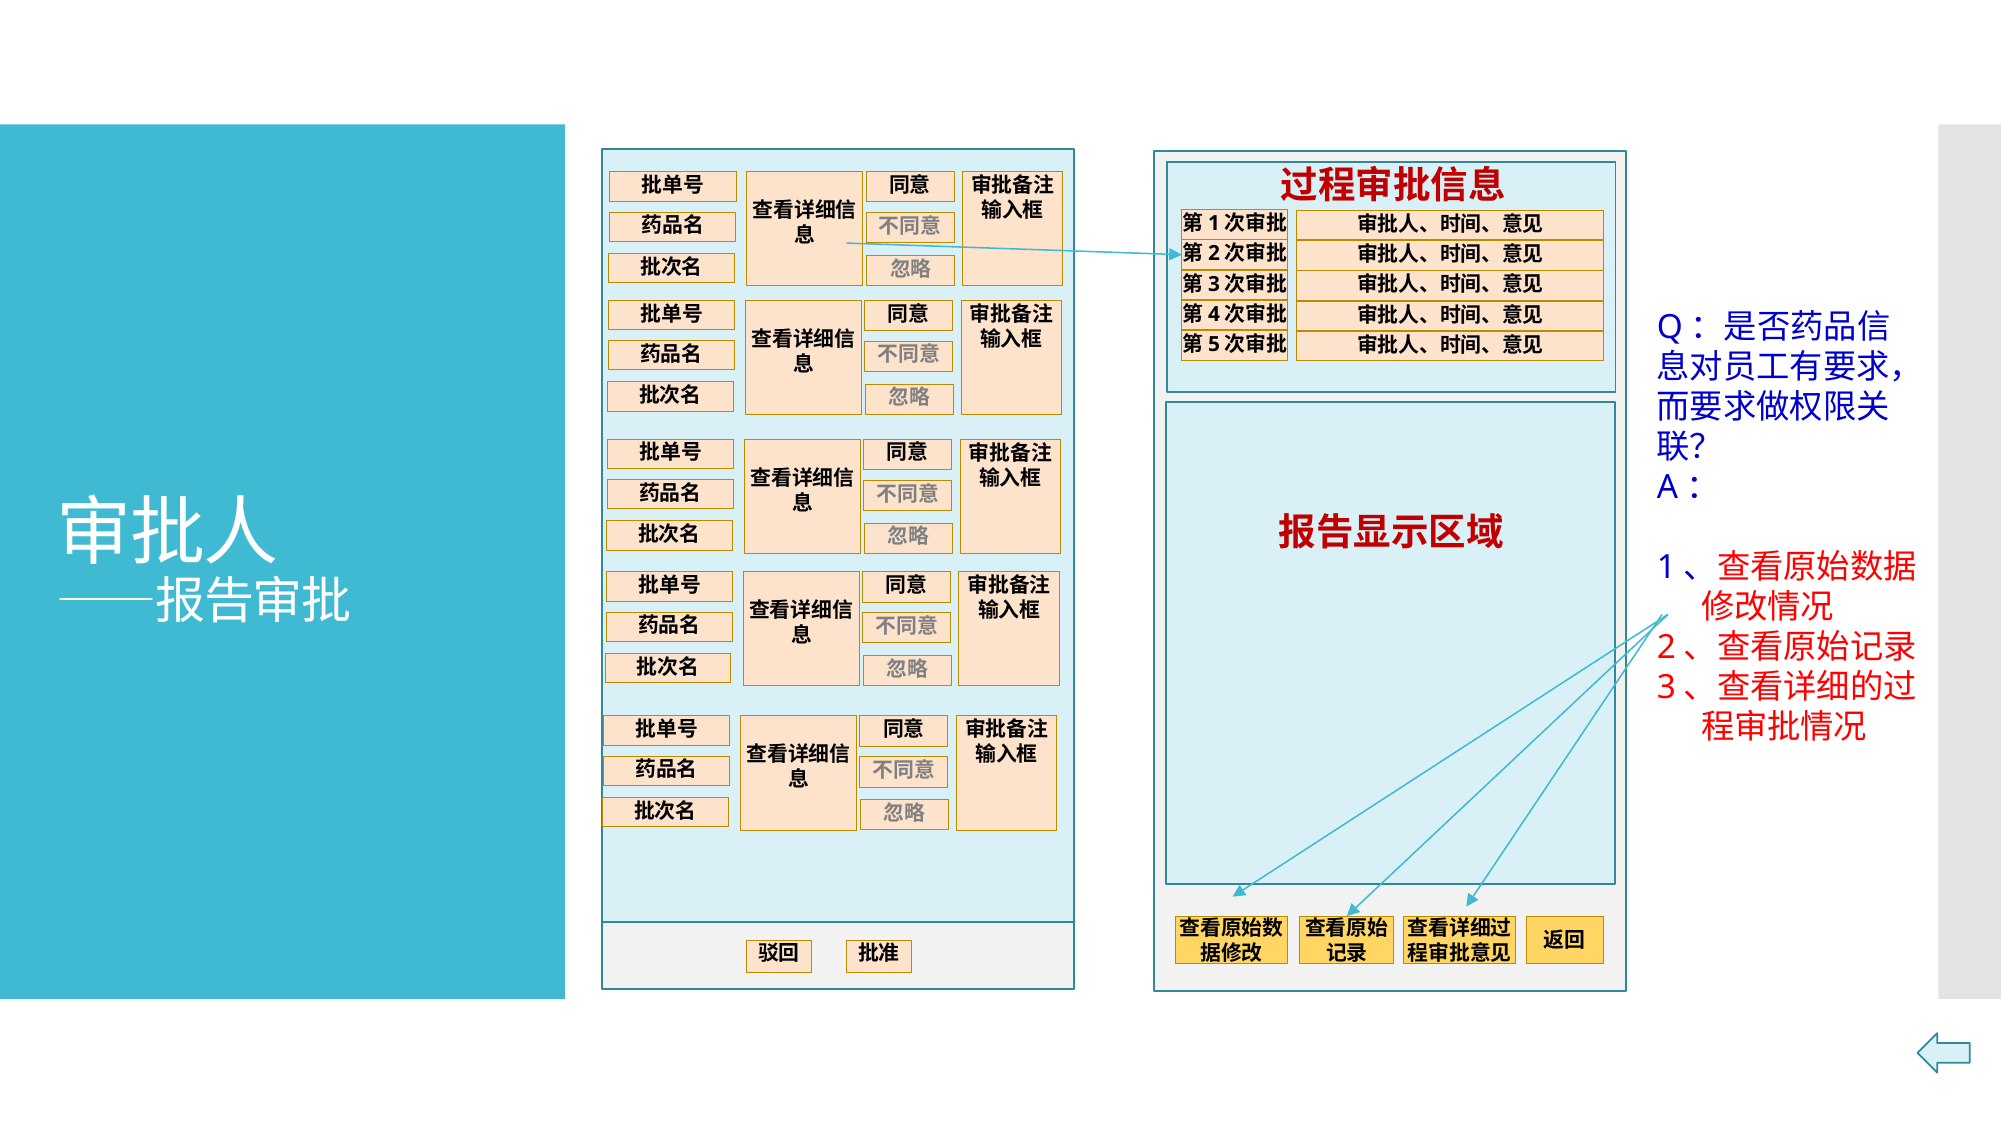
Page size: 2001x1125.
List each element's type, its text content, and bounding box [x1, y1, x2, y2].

text_box 报告显示区域 [1182, 500, 1601, 561]
text_box [1916, 1032, 1971, 1074]
text_box [1165, 401, 1616, 885]
text_box 返回 [1526, 917, 1604, 964]
text_box 第3次审批 [1181, 270, 1288, 300]
text_box 查看原始记录 [1299, 916, 1394, 964]
text_box Q：是否药品信息对员工有要求，而要求做权限关联？ A： 1、查看原始数据修改情况 2、查看原始记录 3、查看详细的过程审批情况 [1642, 218, 1933, 753]
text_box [1466, 614, 1663, 907]
text_box 查看详细过程审批意见 [1403, 917, 1516, 964]
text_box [846, 242, 1182, 255]
text_box 审批人、时间、意见 [1296, 270, 1604, 301]
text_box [1346, 614, 1669, 917]
text_box 审批人、时间、意见 [1296, 240, 1604, 270]
text_box 查看原始数据修改 [1175, 916, 1288, 964]
title 审批人 ——报告审批 [41, 184, 525, 940]
text_box 审批人、时间、意见 [1296, 331, 1604, 361]
text_box 审批人、时间、意见 [1296, 301, 1604, 331]
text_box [1232, 614, 1346, 897]
text_box 审批人、时间、意见 [1296, 210, 1604, 240]
text_box [1153, 150, 1627, 992]
text_box 第4次审批 [1181, 300, 1288, 330]
text_box [1166, 161, 1616, 393]
text_box 第1次审批 [1181, 209, 1288, 239]
text_box 第5次审批 [1181, 330, 1288, 361]
text_box 过程审批信息 [1171, 154, 1615, 214]
text_box 第2次审批 [1181, 239, 1288, 270]
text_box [601, 149, 1074, 989]
